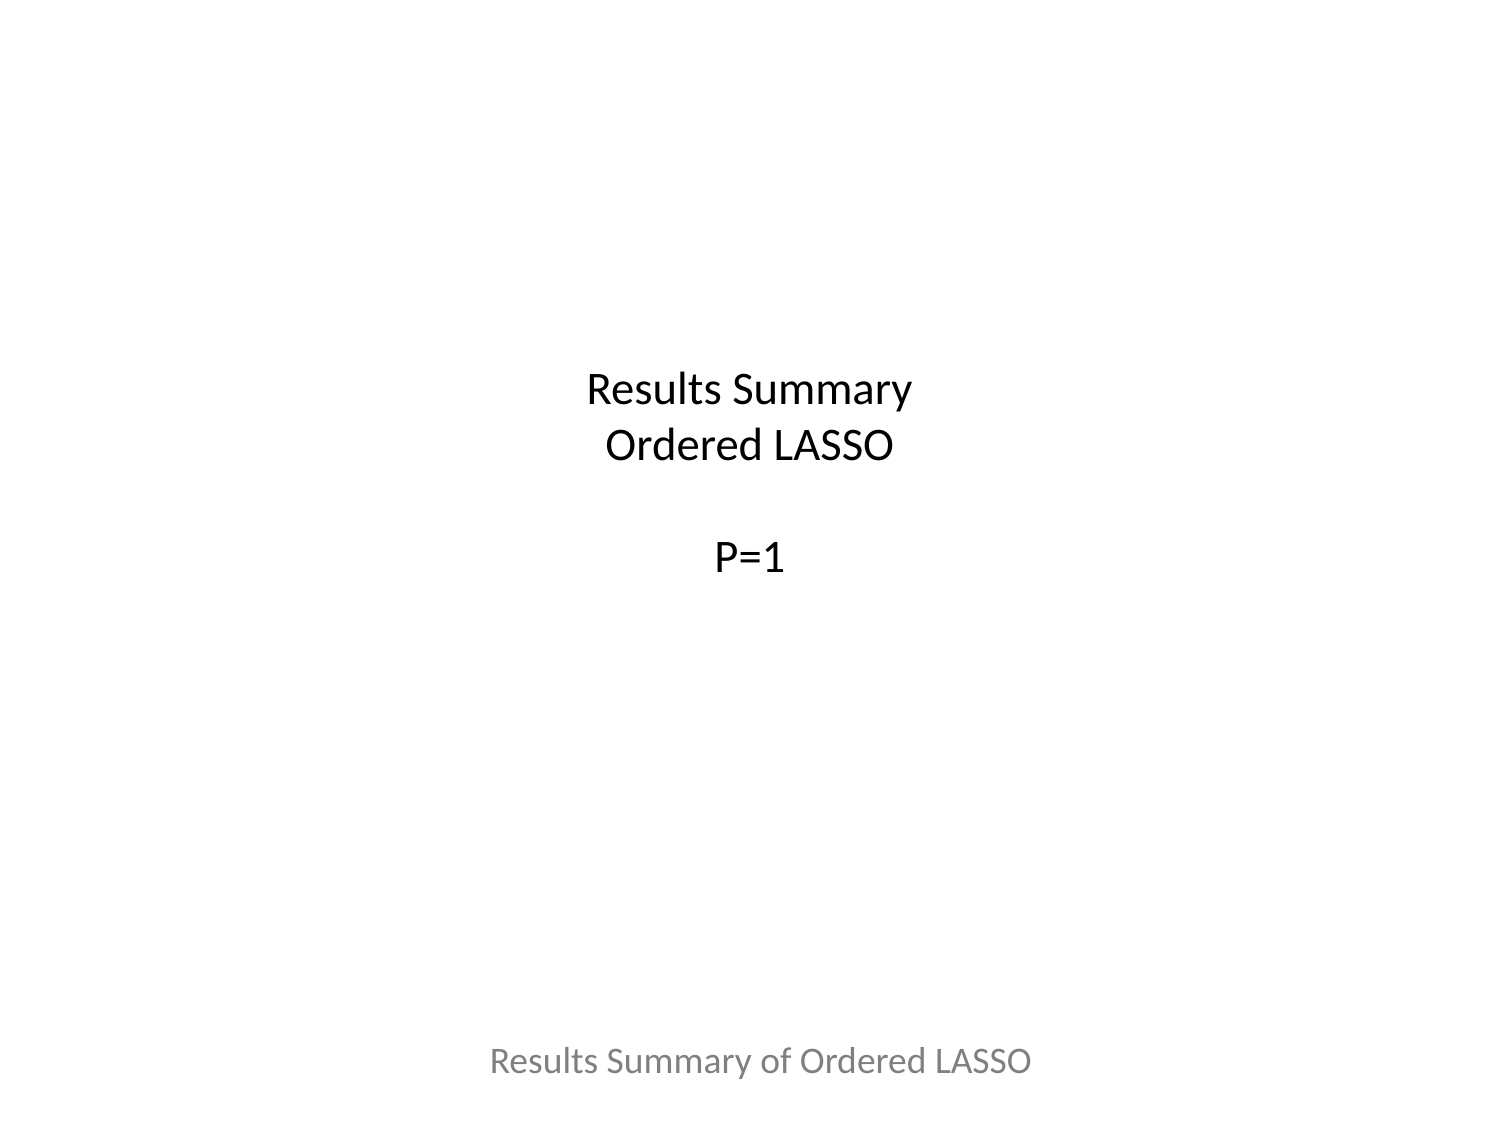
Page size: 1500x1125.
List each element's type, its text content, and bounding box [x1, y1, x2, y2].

title Results Summary Ordered LASSO P=1 [112, 349, 1388, 591]
text_box Results Summary of Ordered LASSO [474, 1028, 1050, 1089]
